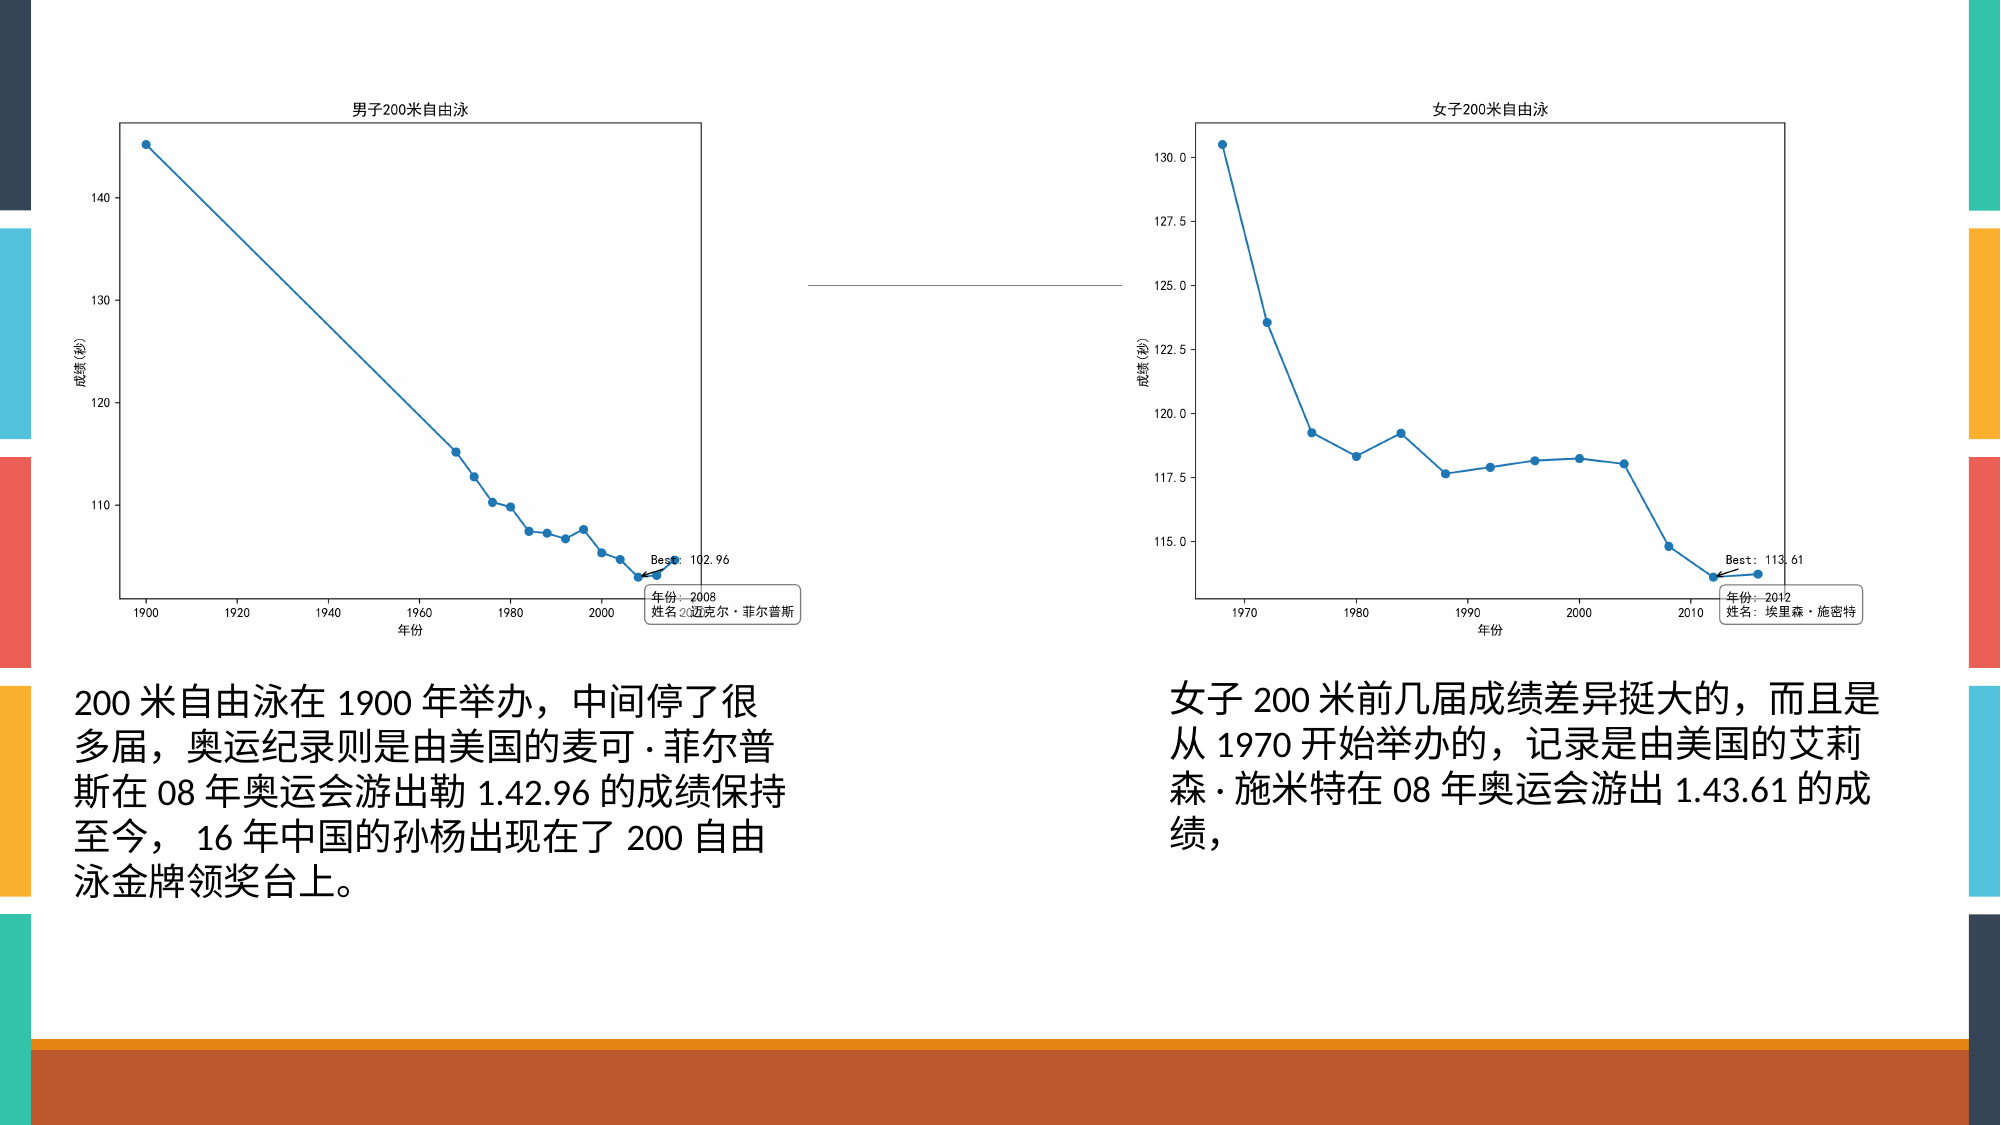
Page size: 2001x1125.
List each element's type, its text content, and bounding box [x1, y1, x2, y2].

text_box [0, 0, 31, 211]
text_box 200米自由泳在1900年举办，中间停了很多届，奥运纪录则是由美国的麦可·菲尔普斯在08年奥运会游出勒1.42.96的成绩保持至今，16年中国的孙杨出现在了200自由泳金牌领奖台上。 [59, 670, 808, 910]
text_box 女子200米前几届成绩差异挺大的，而且是从1970开始举办的，记录是由美国的艾莉森·施米特在08年奥运会游出1.43.61的成绩， [1154, 667, 1903, 863]
text_box [1968, 457, 2000, 668]
text_box [0, 914, 31, 1125]
text_box [0, 457, 31, 668]
text_box [0, 228, 31, 440]
text_box [1968, 914, 2000, 1125]
text_box [1968, 0, 2000, 211]
text_box [1968, 685, 2000, 897]
picture [1121, 87, 1871, 651]
text_box [1968, 228, 2000, 440]
text_box [0, 685, 31, 897]
picture [58, 87, 808, 651]
